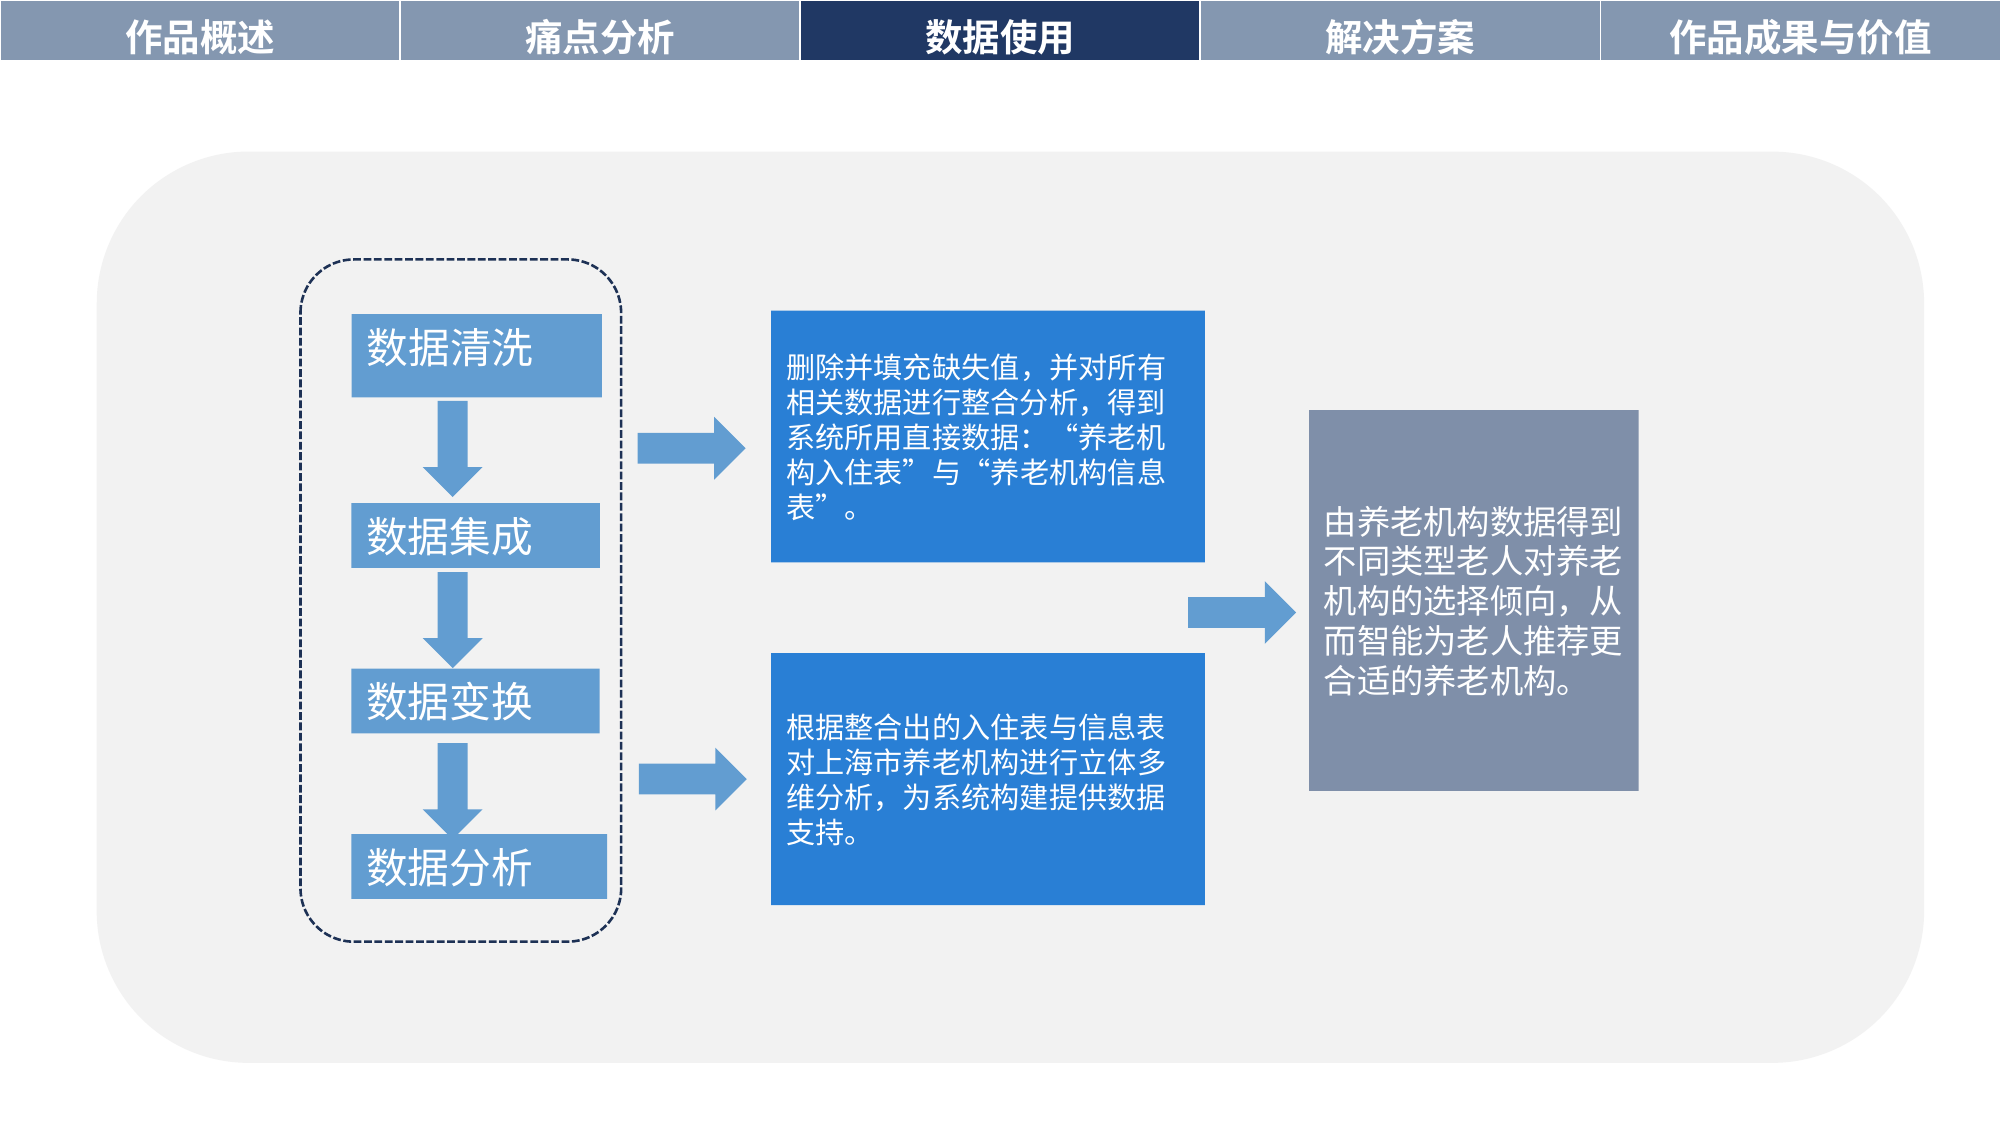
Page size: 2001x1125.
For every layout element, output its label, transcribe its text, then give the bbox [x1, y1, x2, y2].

table_header 痛点分析 [401, 1, 799, 60]
text_box [1189, 584, 1294, 641]
text_box [299, 258, 623, 943]
text_box [640, 751, 745, 807]
table_header 解决方案 [1201, 1, 1600, 60]
text_box [95, 150, 1926, 1064]
table_header 作品成果与价值 [1601, 1, 2000, 60]
text_box 由养老机构数据得到不同类型老人对养老机构的选择倾向，从而智能为老人推荐更合适的养老机构。 [1309, 410, 1639, 791]
text_box 根据整合出的入住表与信息表对上海市养老机构进行立体多维分析，为系统构建提供数据支持。 [771, 653, 1205, 906]
text_box 删除并填充缺失值，并对所有相关数据进行整合分析，得到系统所用直接数据：“养老机构入住表”与“养老机构信息表”。 [771, 310, 1205, 563]
table_header 数据使用 [801, 1, 1199, 60]
text_box [639, 420, 744, 476]
table_header 作品概述 [1, 1, 399, 60]
